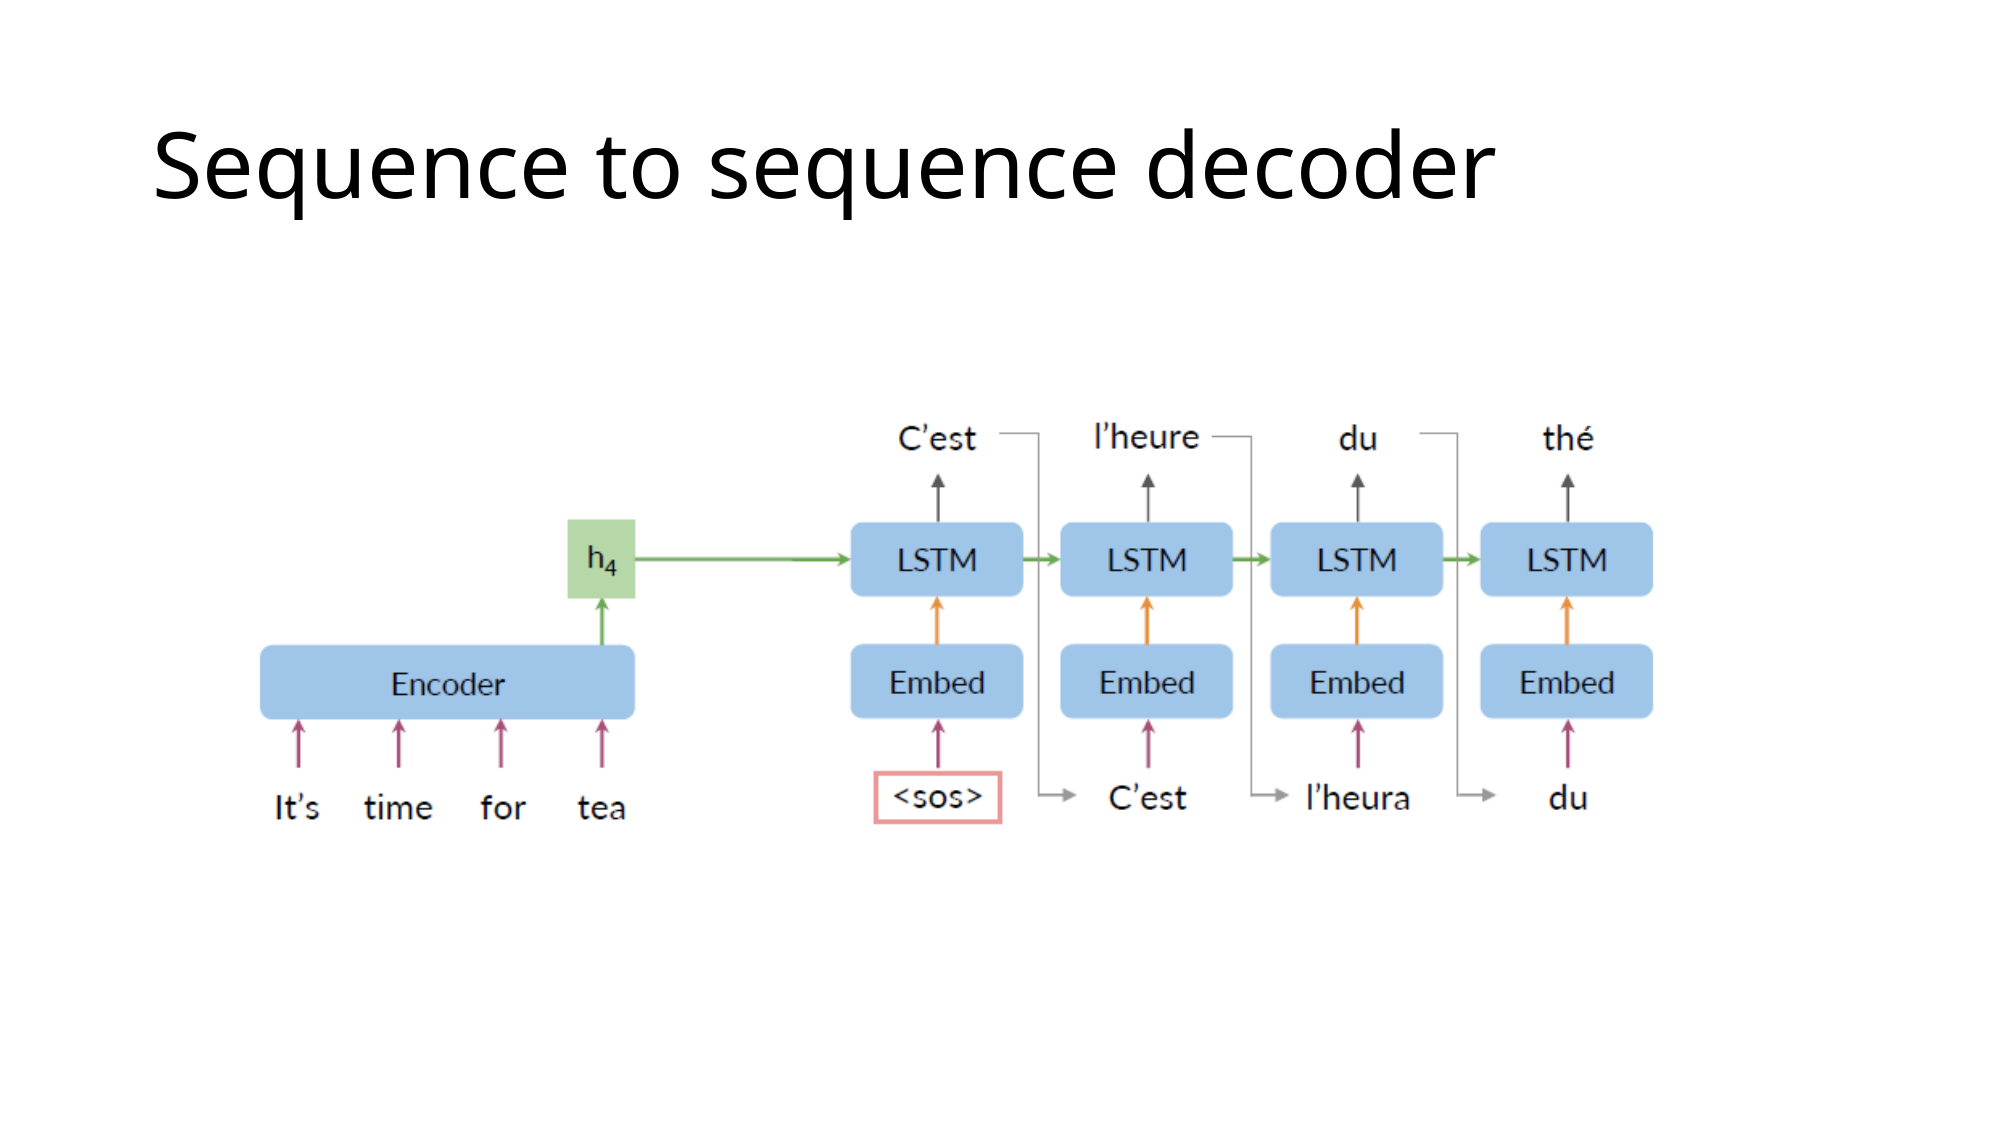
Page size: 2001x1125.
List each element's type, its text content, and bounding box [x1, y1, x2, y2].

picture [241, 357, 1692, 897]
title Sequence to sequence decoder [137, 59, 1863, 278]
